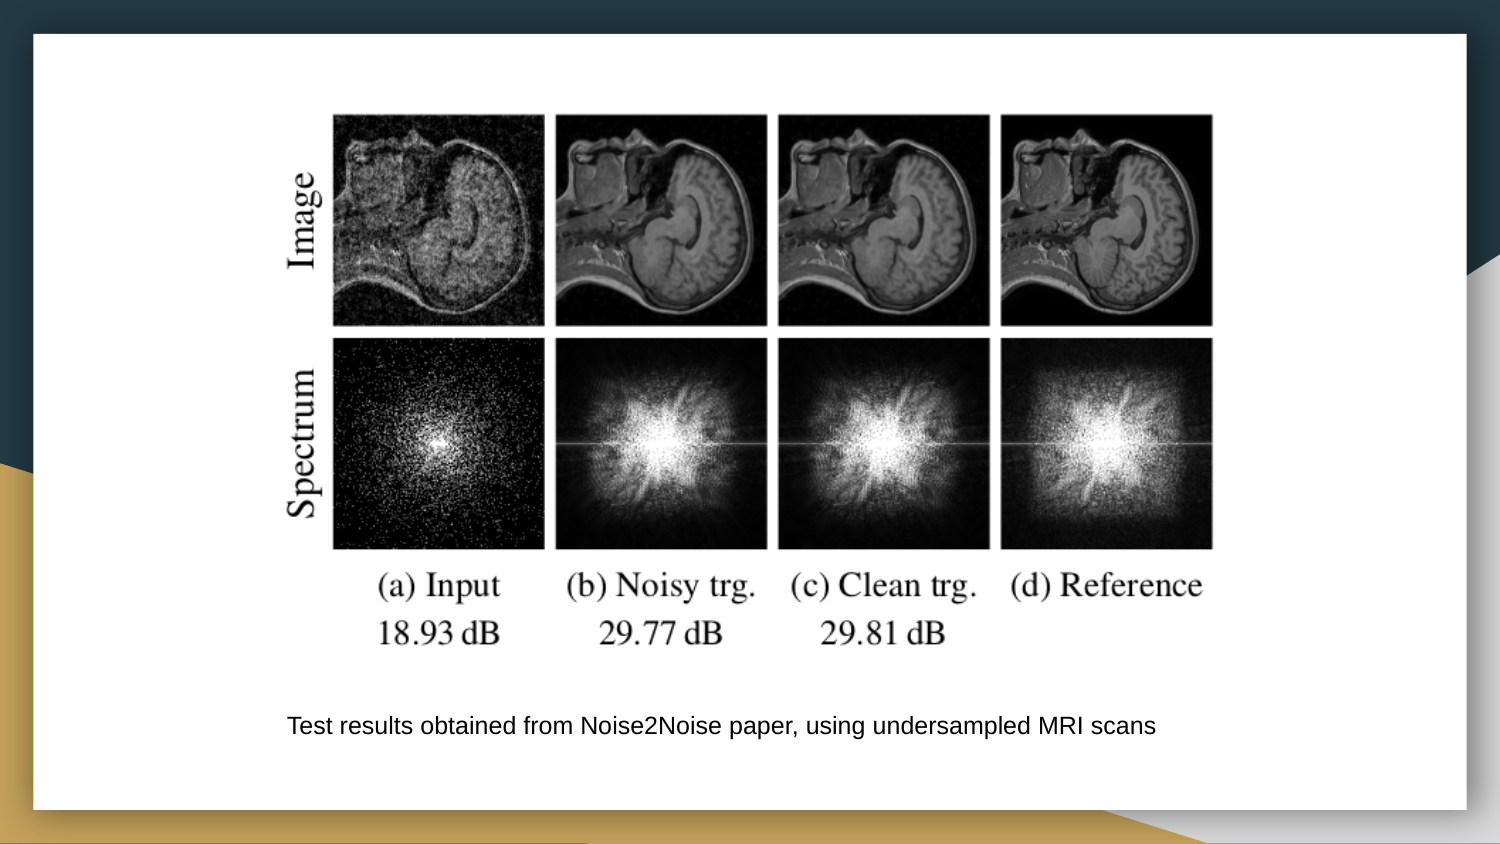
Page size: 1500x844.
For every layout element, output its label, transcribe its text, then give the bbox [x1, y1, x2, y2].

picture [256, 89, 1243, 681]
text_box Test results obtained from Noise2Noise paper, using undersampled MRI scans [271, 688, 1228, 751]
